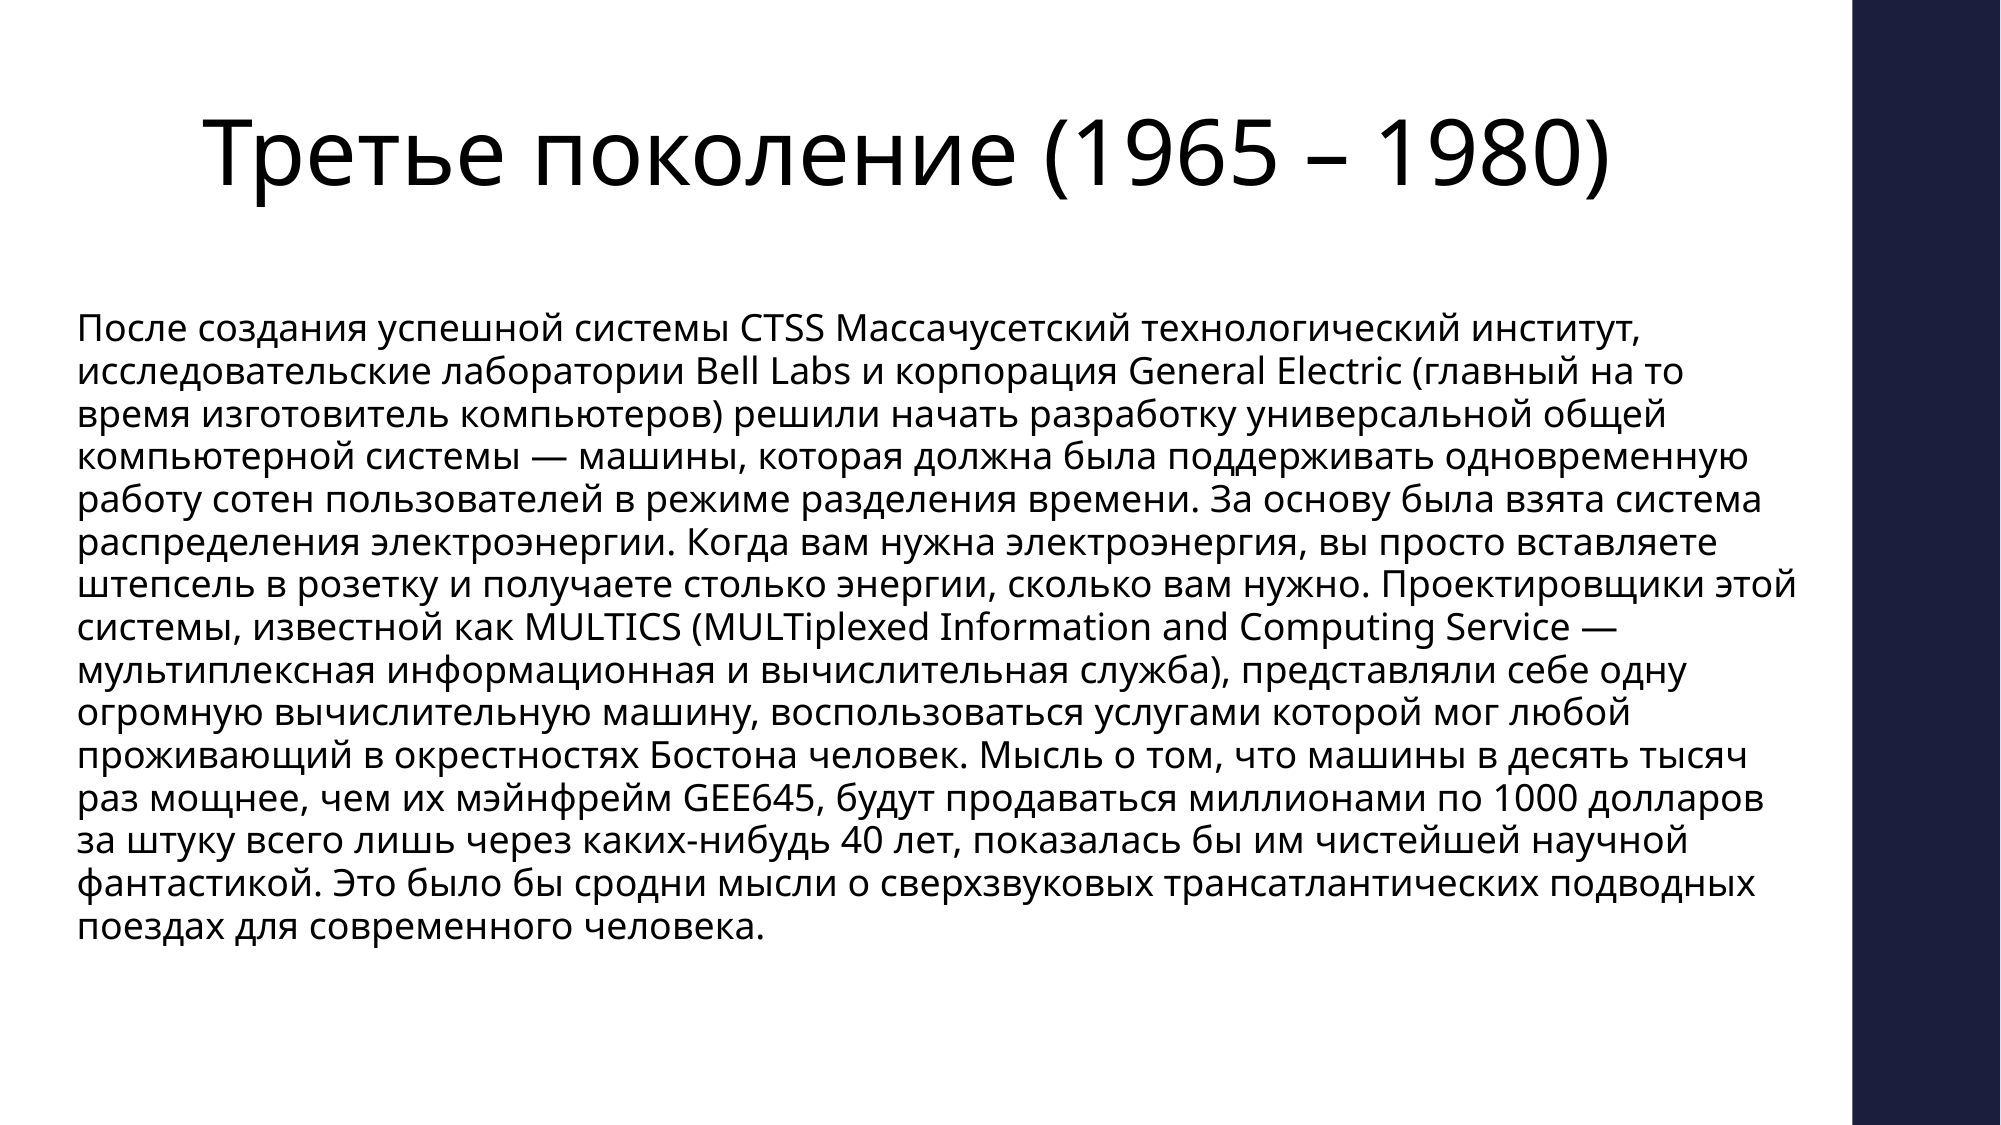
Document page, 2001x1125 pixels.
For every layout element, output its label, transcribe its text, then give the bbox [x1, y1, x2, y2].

list После создания успешной системы CTSS Массачусетский технологический институт, исследовательские лаборатории Bell Labs и корпорация General Electric (главный на то время изготовитель компьютеров) решили начать разработку универсальной общей компьютерной системы — машины, которая должна была поддерживать одновременную работу сотен пользователей в режиме разделения времени. За основу была взята система распределения электроэнергии. Когда вам нужна электроэнергия, вы просто вставляете штепсель в розетку и получаете столько энергии, сколько вам нужно. Проектировщики этой системы, известной как MULTICS (MULTiplexed Information and Computing Service — мультиплексная информационная и вычислительная служба), представляли себе одну огромную вычислительную машину, воспользоваться услугами которой мог любой проживающий в окрестностях Бостона человек. Мысль о том, что машины в десять тысяч раз мощнее, чем их мэйнфрейм GEE645, будут продаваться миллионами по 1000 долларов за штуку всего лишь через каких-нибудь 40 лет, показалась бы им чистейшей научной фантастикой. Это было бы сродни мысли о сверхзвуковых трансатлантических подводных поездах для современного человека. [61, 299, 1823, 1090]
text_box Третье поколение (1965 – 1980) [187, 60, 1797, 214]
